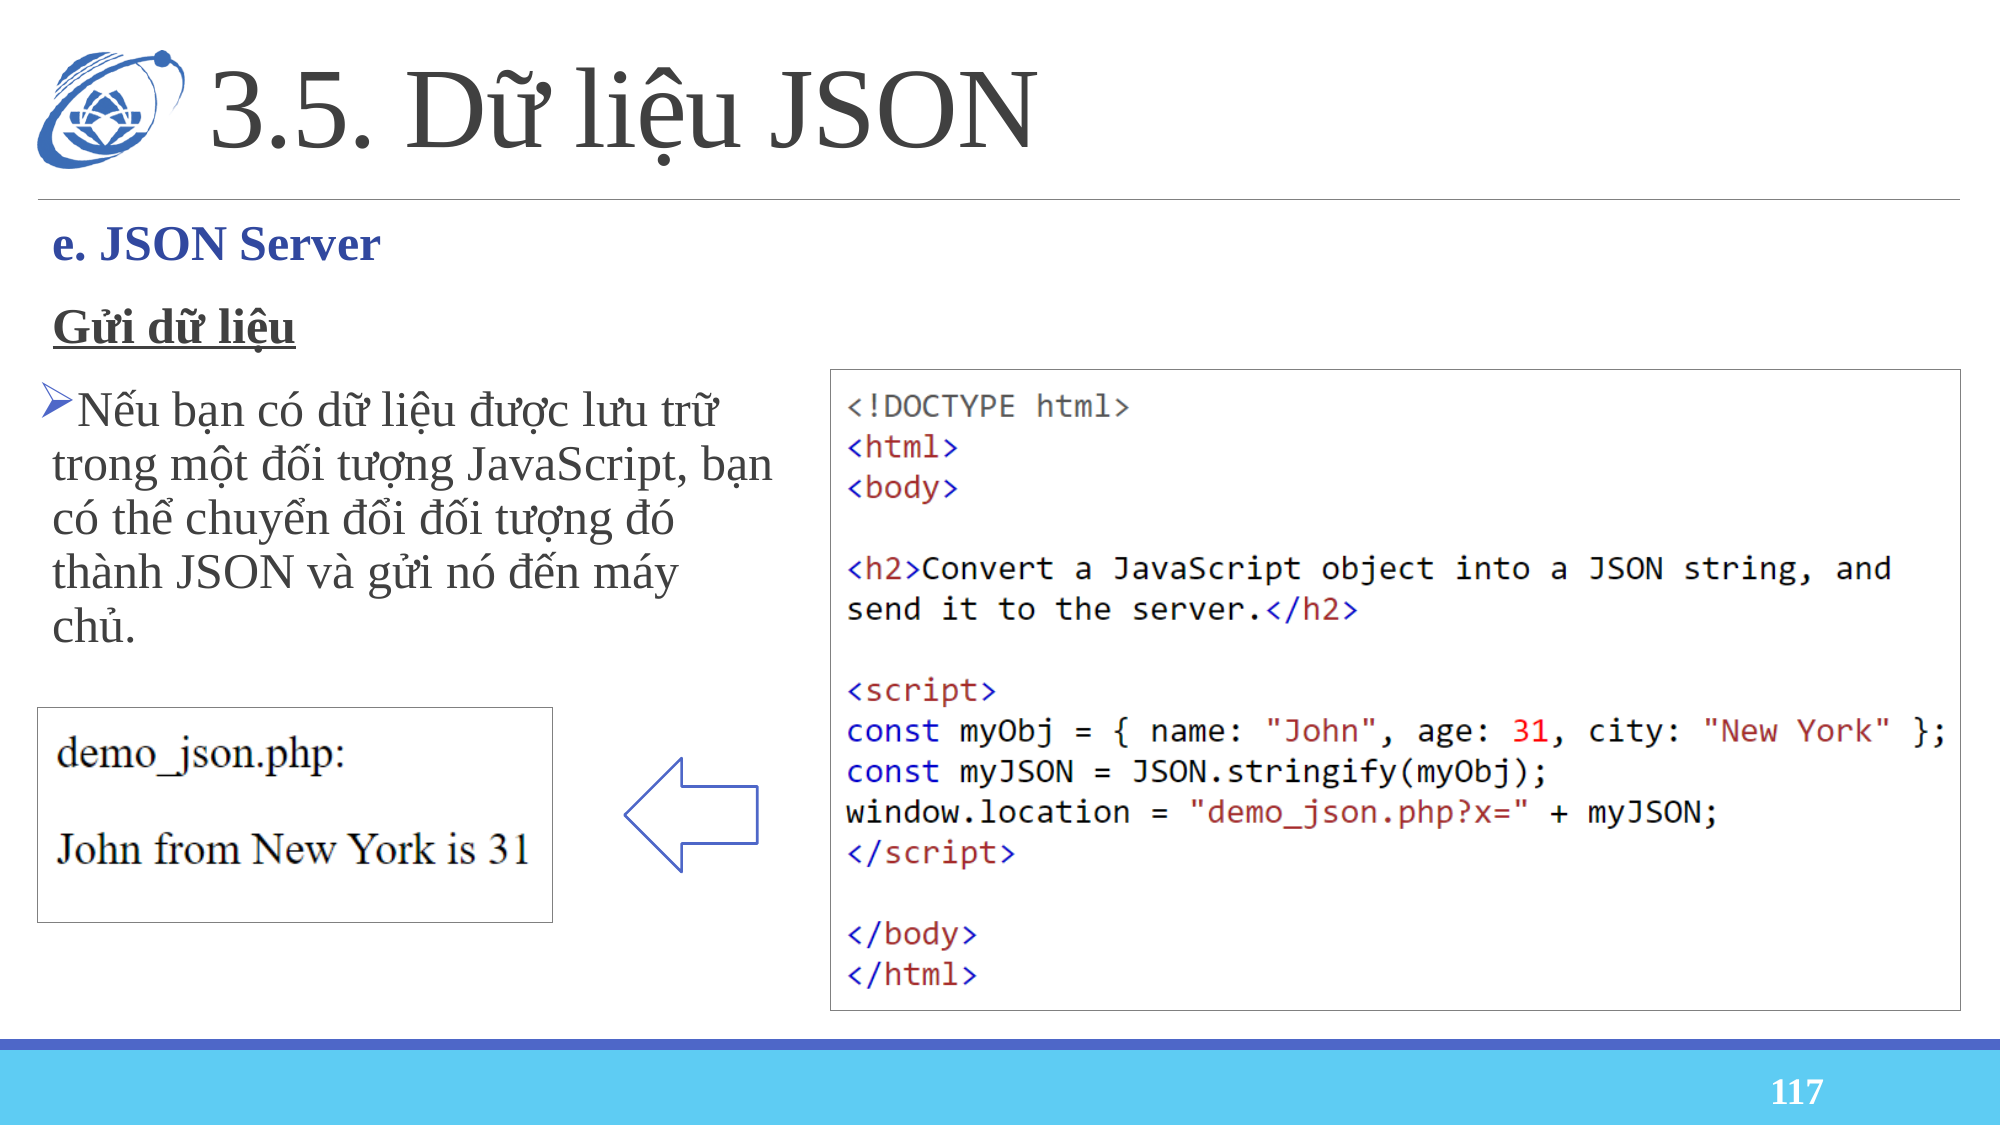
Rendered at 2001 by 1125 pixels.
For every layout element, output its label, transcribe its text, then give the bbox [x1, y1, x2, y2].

picture [830, 368, 1961, 1011]
text_box [623, 756, 759, 874]
picture [36, 707, 553, 923]
list e. JSON Server Gửi dữ liệu Nếu bạn có dữ liệu được lưu trữ trong một đối tượng JavaScript, bạn có thể chuyển đổi đối tượng đó thành JSON và gửi nó đến máy chủ. [37, 209, 777, 1011]
title 3.5. Dữ liệu JSON [193, 47, 1961, 192]
picture [37, 34, 185, 183]
slide_number 117 [1624, 1059, 1840, 1120]
